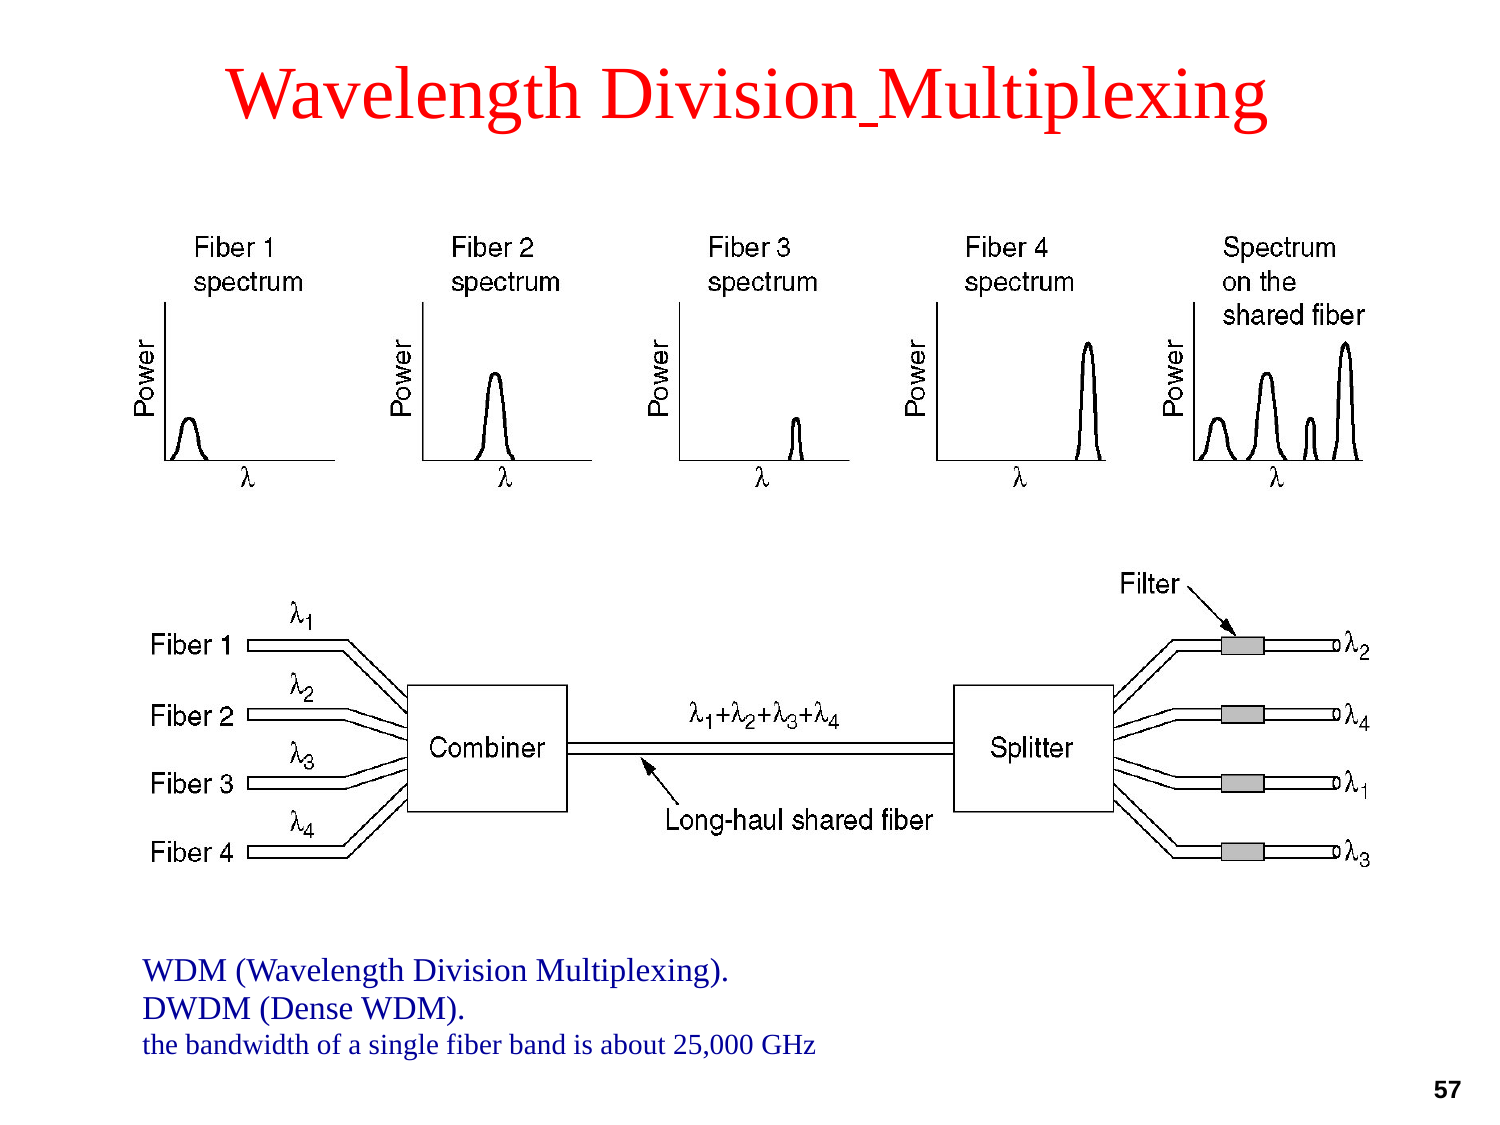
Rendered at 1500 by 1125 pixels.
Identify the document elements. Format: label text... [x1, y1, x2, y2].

picture [126, 230, 1374, 891]
list WDM (Wavelength Division Multiplexing). DWDM (Dense WDM). the bandwidth of a single fiber band is about 25,000 GHz [127, 948, 1326, 1084]
title Wavelength Division Multiplexing [25, 31, 1469, 146]
